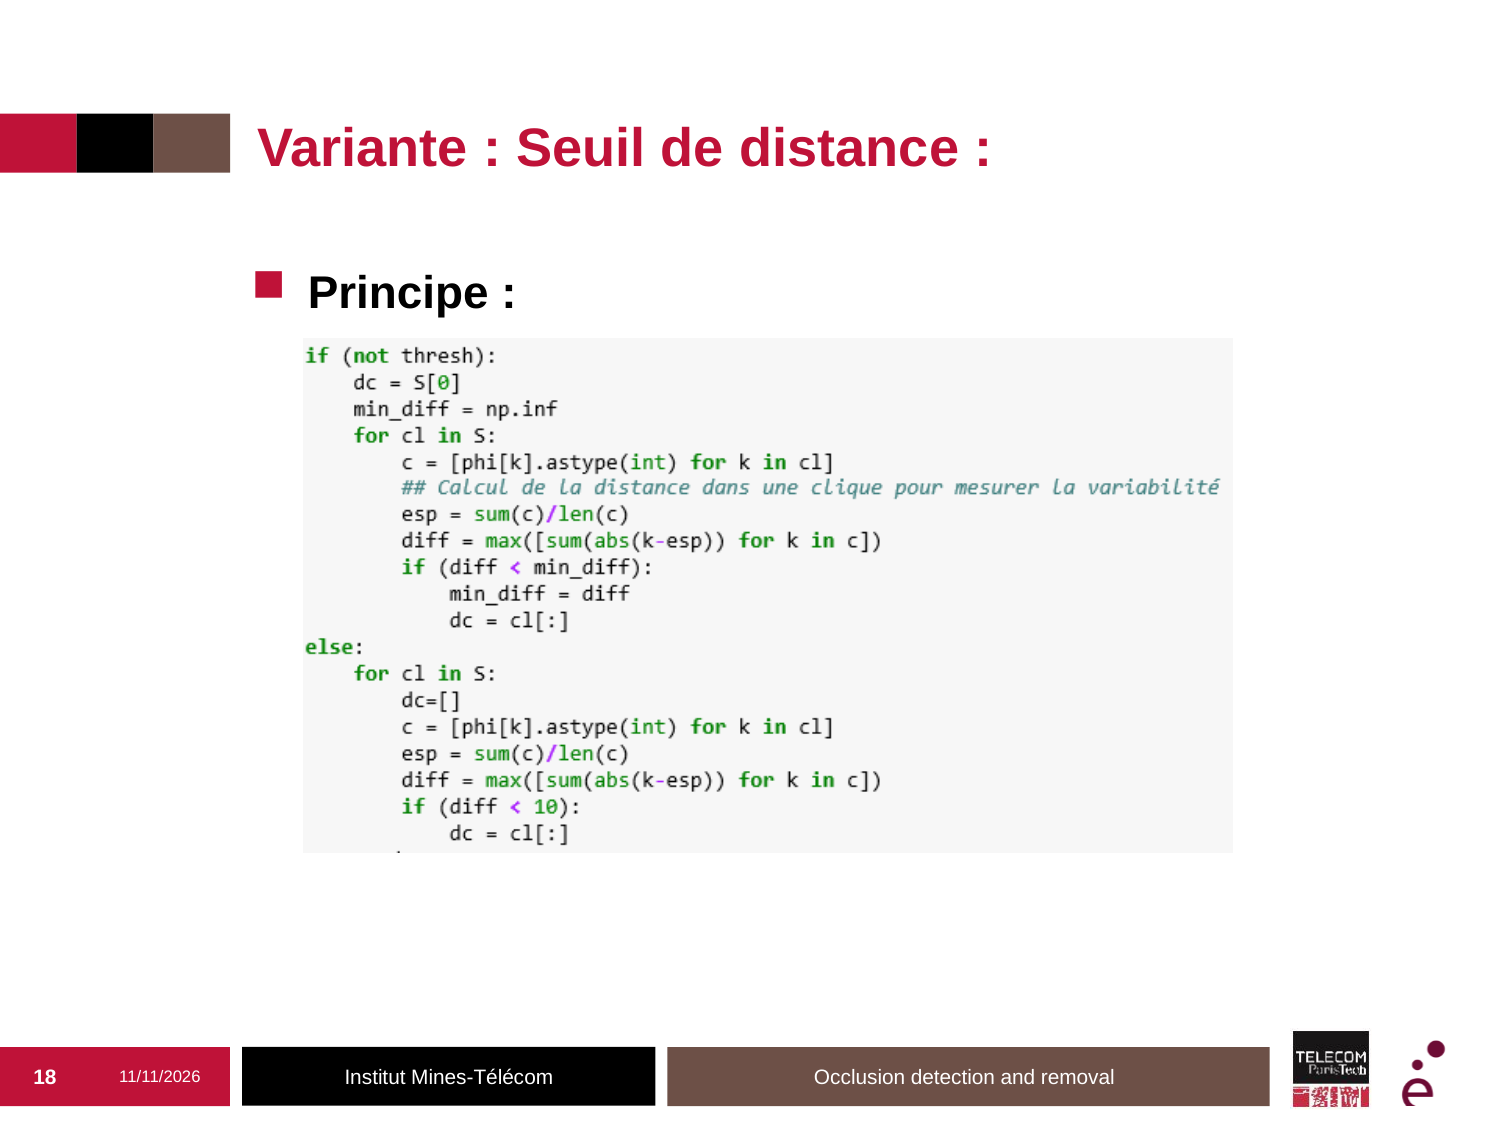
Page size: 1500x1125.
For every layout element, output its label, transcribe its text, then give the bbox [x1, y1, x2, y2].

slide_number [89, 1046, 232, 1106]
picture [1385, 1031, 1461, 1106]
title Variante : Seuil de distance : [242, 0, 1425, 185]
list Principe : [236, 255, 1420, 998]
picture [1290, 1028, 1372, 1110]
slide_number 18 [1, 1046, 89, 1106]
footer Occlusion detection and removal [667, 1046, 1271, 1106]
picture [302, 338, 1233, 854]
